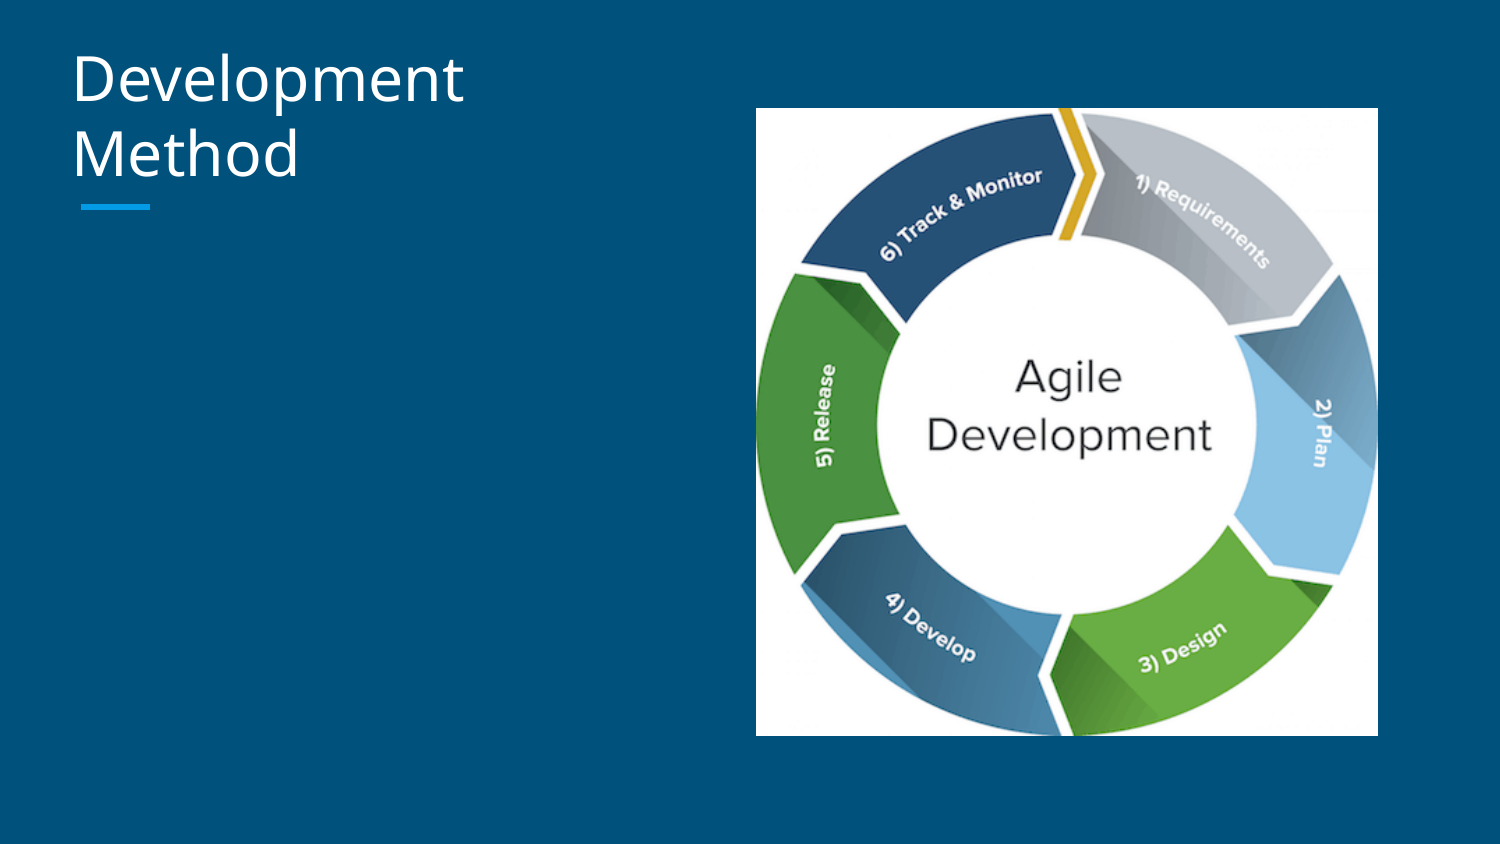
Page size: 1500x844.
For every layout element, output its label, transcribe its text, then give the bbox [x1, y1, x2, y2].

picture [757, 109, 1377, 735]
title Development Method [56, 16, 691, 204]
